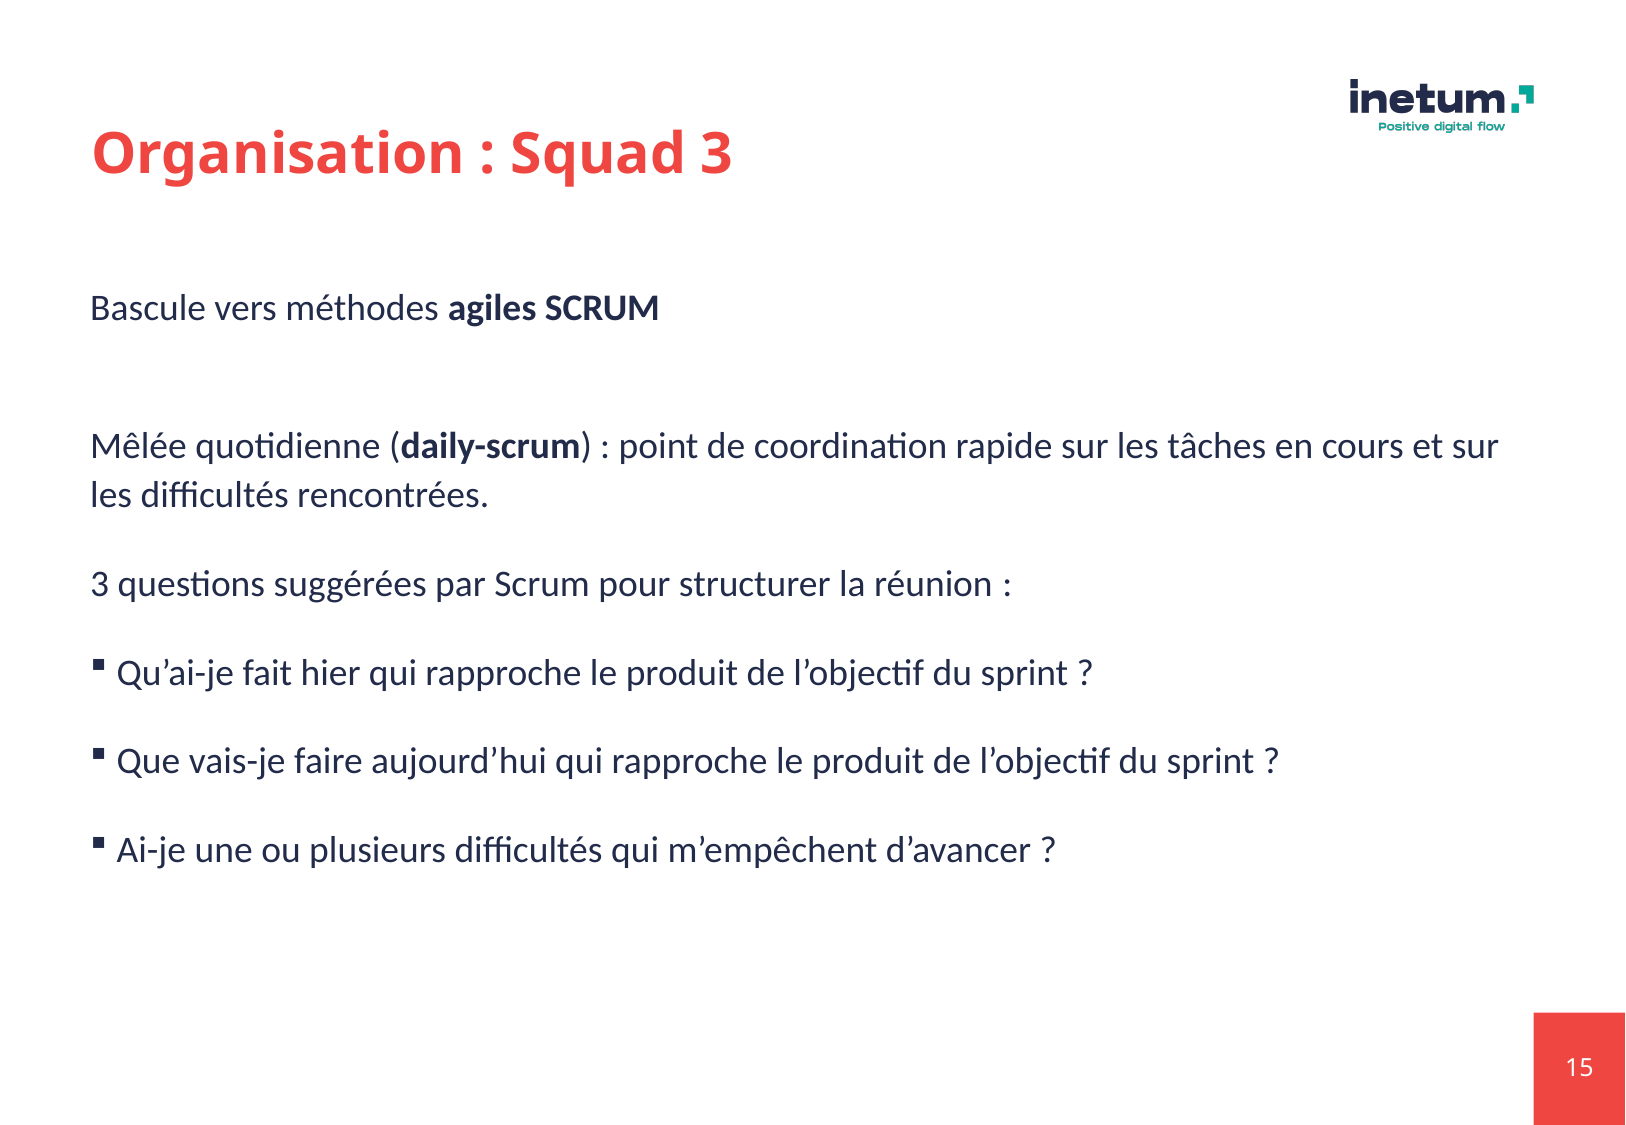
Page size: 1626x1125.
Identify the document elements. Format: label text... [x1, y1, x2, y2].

list Bascule vers méthodes agiles SCRUM Mêlée quotidienne (daily-scrum) : point de coordination rapide sur les tâches en cours et sur les difficultés rencontrées. 3 questions suggérées par Scrum pour structurer la réunion : Qu’ai-je fait hier qui rapproche le produit de l’objectif du sprint ? Que vais-je faire aujourd’hui qui rapproche le produit de l’objectif du sprint ? Ai-je une ou plusieurs difficultés qui m’empêchent d’avancer ? [90, 260, 1517, 956]
picture [1350, 79, 1534, 133]
title Organisation : Squad 3 [90, 114, 1331, 187]
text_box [1533, 1026, 1625, 1108]
